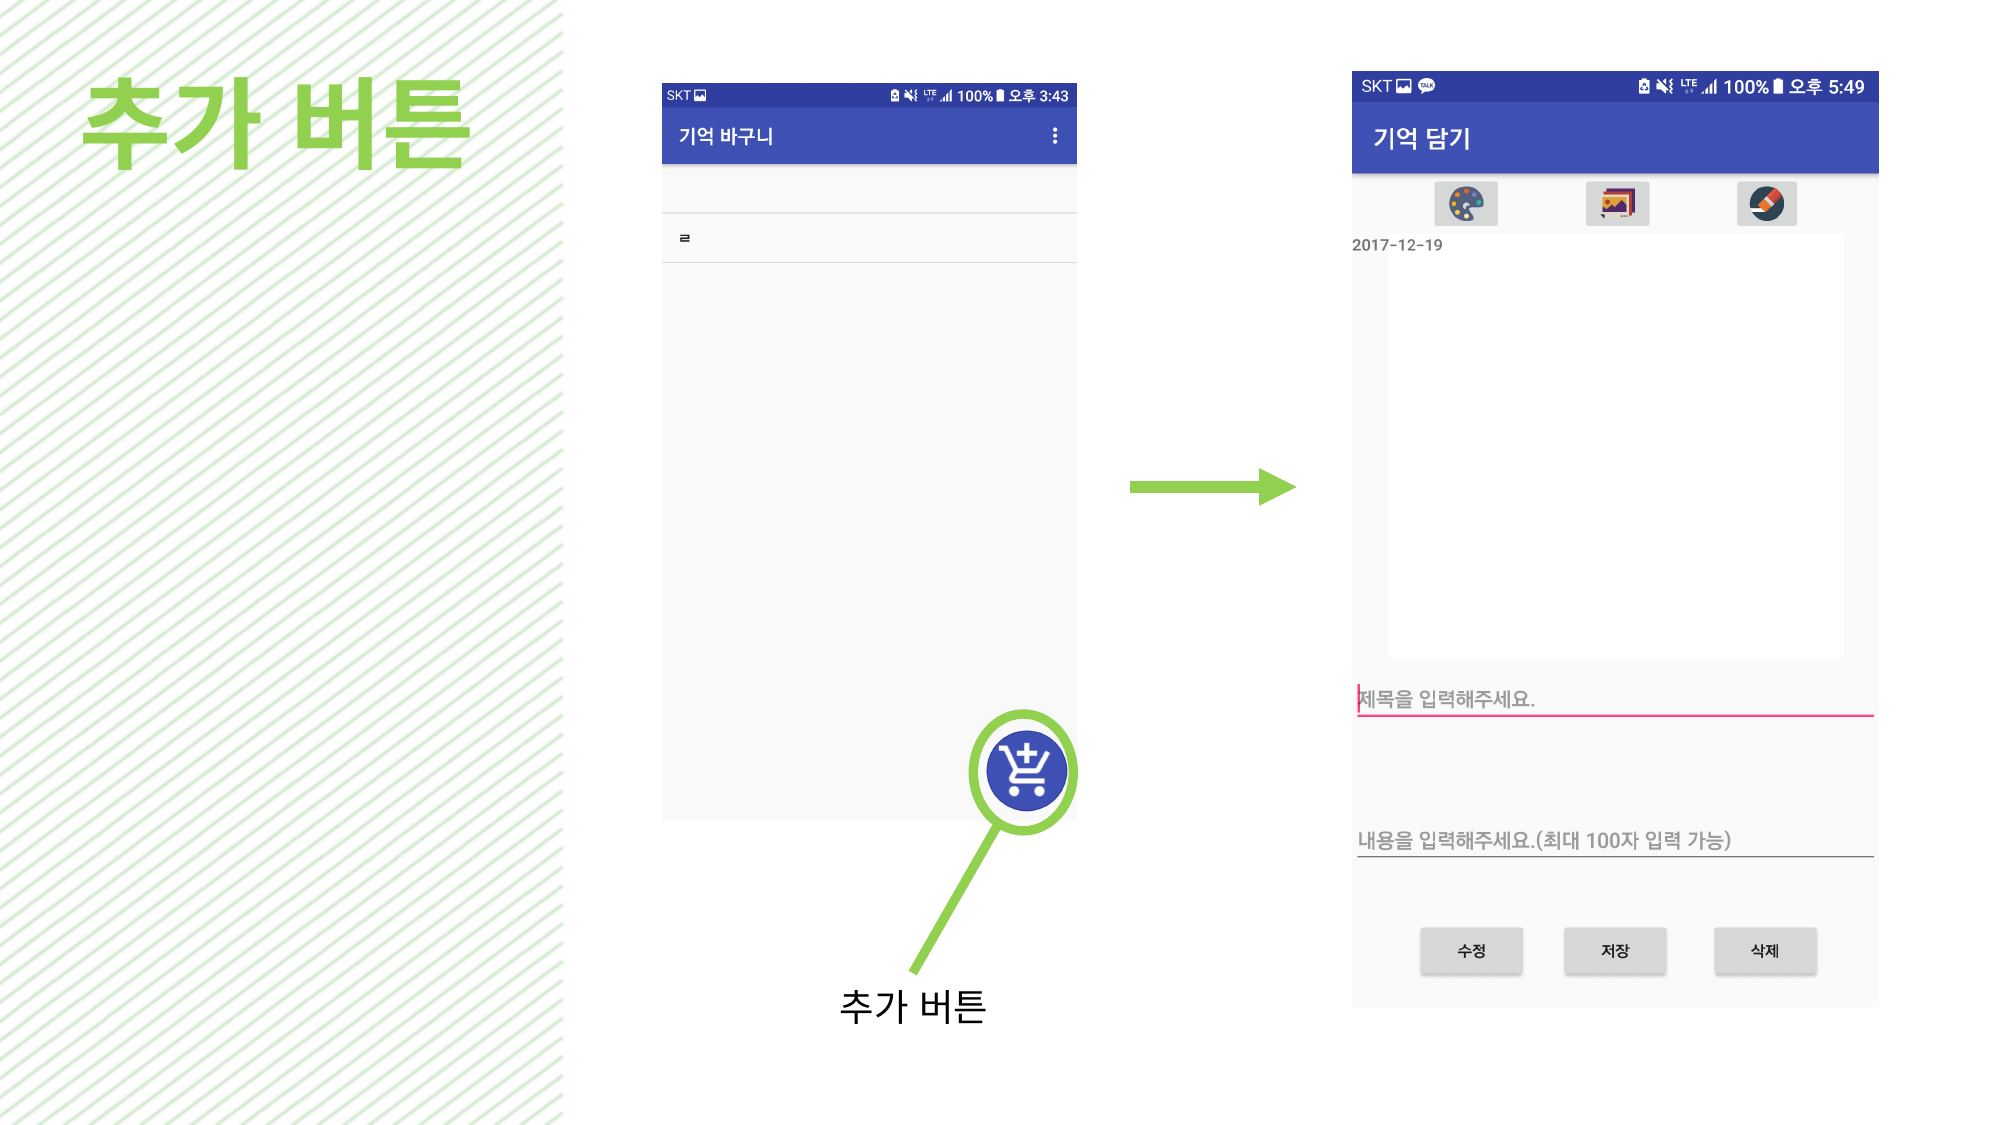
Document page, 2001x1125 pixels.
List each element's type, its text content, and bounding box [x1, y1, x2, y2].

text_box 추가 버튼 [824, 976, 1039, 1037]
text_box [880, 853, 1033, 941]
text_box [1002, 821, 1053, 832]
title 추가 버튼 [64, 64, 519, 195]
picture [0, 0, 2001, 1125]
